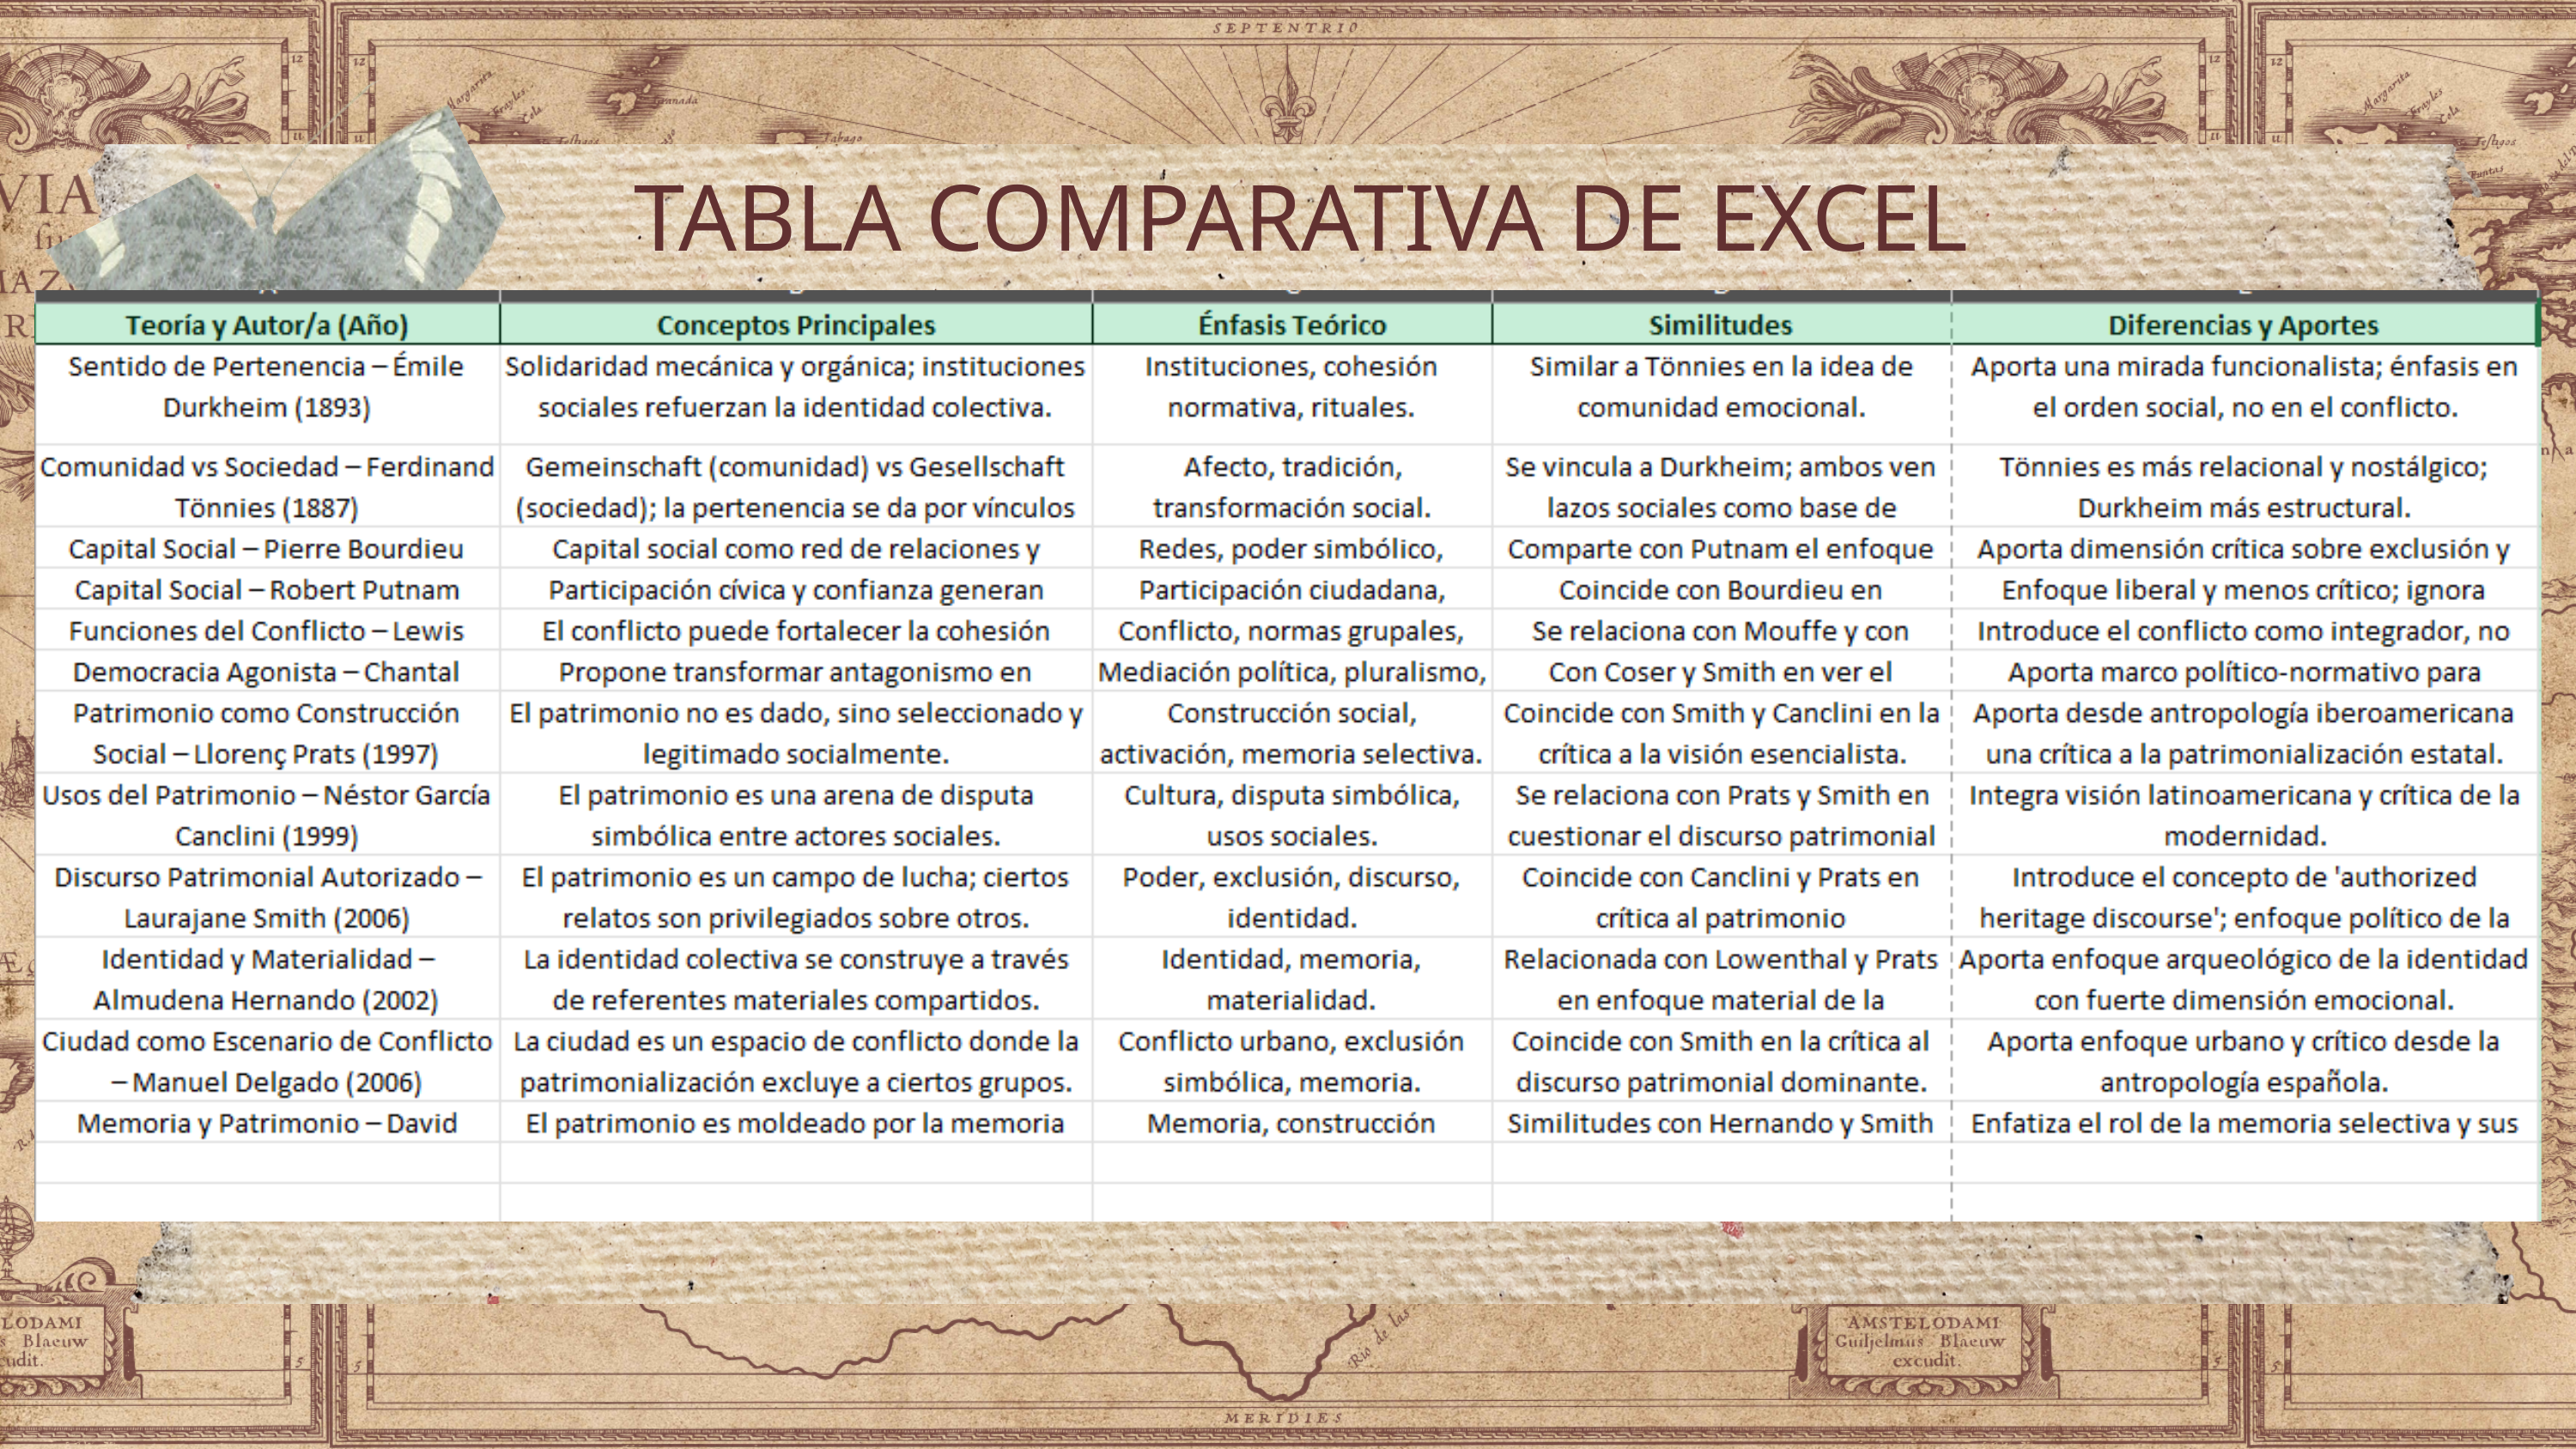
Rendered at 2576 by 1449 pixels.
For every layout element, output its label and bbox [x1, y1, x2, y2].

text_box [0, 0, 2576, 1449]
